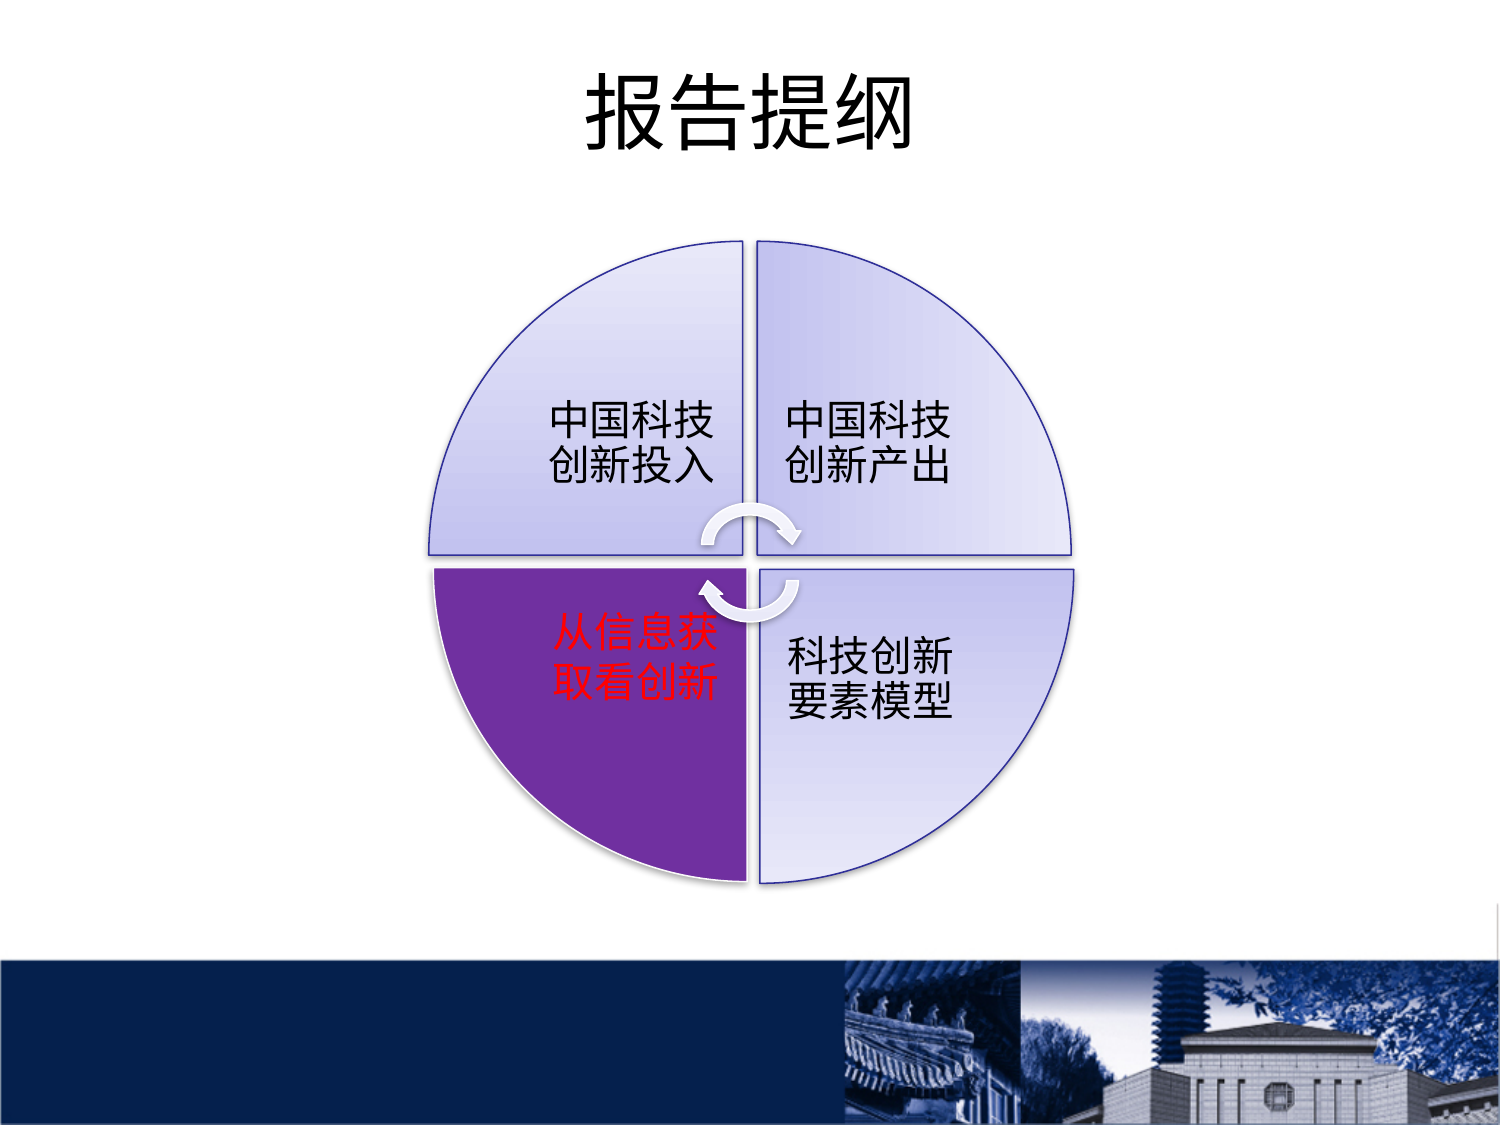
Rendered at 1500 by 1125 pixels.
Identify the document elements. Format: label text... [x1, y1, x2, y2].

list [74, 199, 1426, 926]
title 报告提纲 [75, 45, 1425, 175]
picture [0, 0, 1500, 1125]
